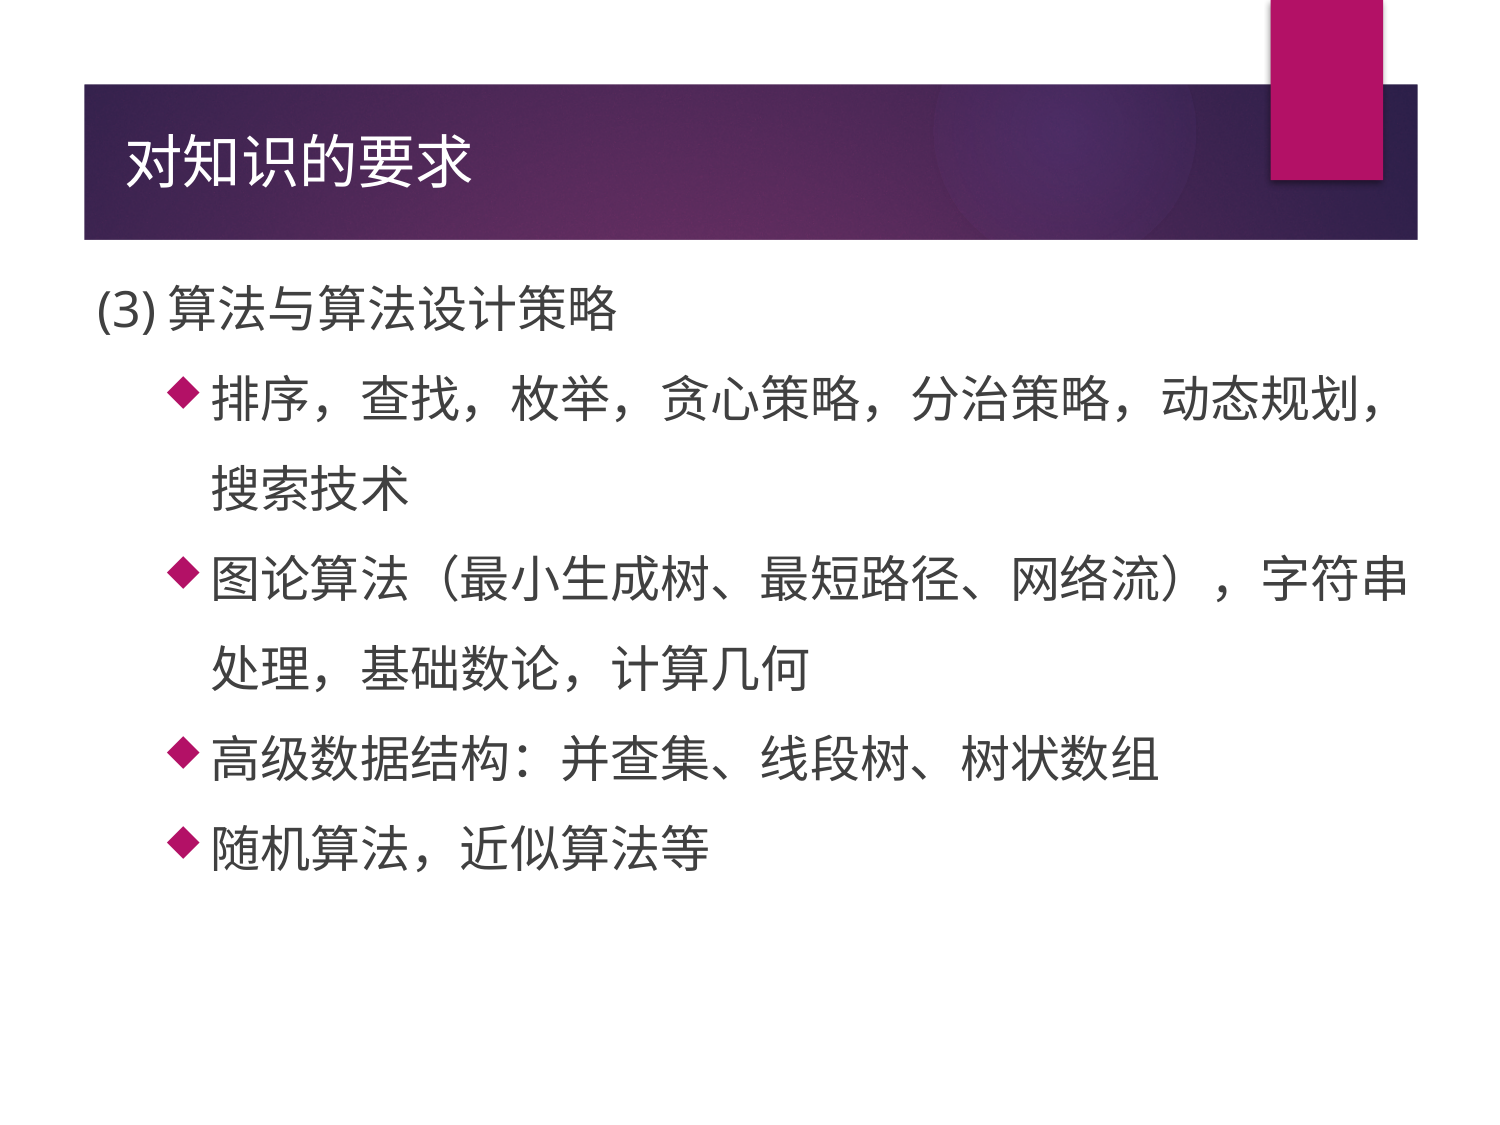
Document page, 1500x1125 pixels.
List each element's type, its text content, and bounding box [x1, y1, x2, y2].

list (3)算法与算法设计策略 排序，查找，枚举，贪心策略，分治策略，动态规划，搜索技术 图论算法（最小生成树、最短路径、网络流），字符串处理，基础数论，计算几何 高级数据结构：并查集、线段树、树状数组 随机算法，近似算法等 [82, 239, 1430, 963]
title 对知识的要求 [109, 123, 1151, 198]
